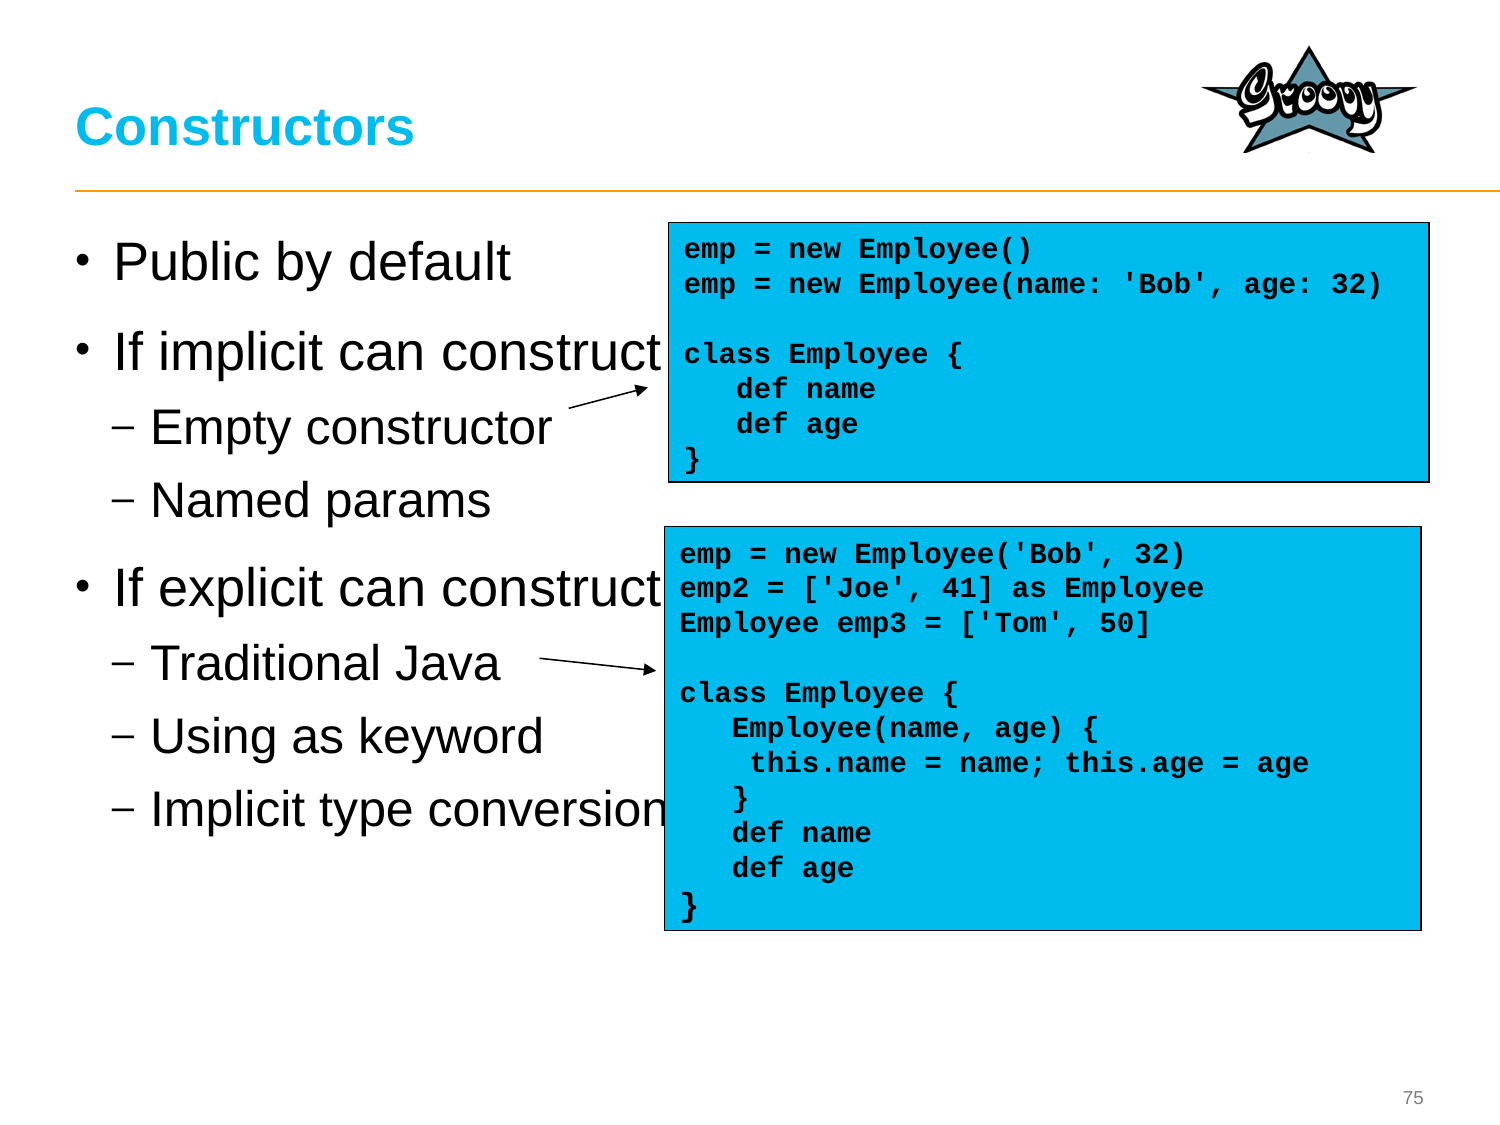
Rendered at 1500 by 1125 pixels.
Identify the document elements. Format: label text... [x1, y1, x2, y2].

text_box [539, 658, 657, 676]
text_box emp = new Employee() emp = new Employee(name: 'Bob', age: 32) class Employee { def name def age } [668, 222, 1430, 482]
title Constructors [75, 27, 1422, 157]
text_box emp = new Employee('Bob', 32) emp2 = ['Joe', 41] as Employee Employee emp3 = ['Tom', 50] class Employee { Employee(name, age) { this.name = name; this.age = age } def name def age } [664, 526, 1421, 931]
text_box [568, 384, 648, 409]
list Public by default If implicit can construct in 2 ways Empty constructor Named params If explicit can construct in 3 ways Traditional Java Using as keyword Implicit type conversion [75, 226, 1425, 1018]
